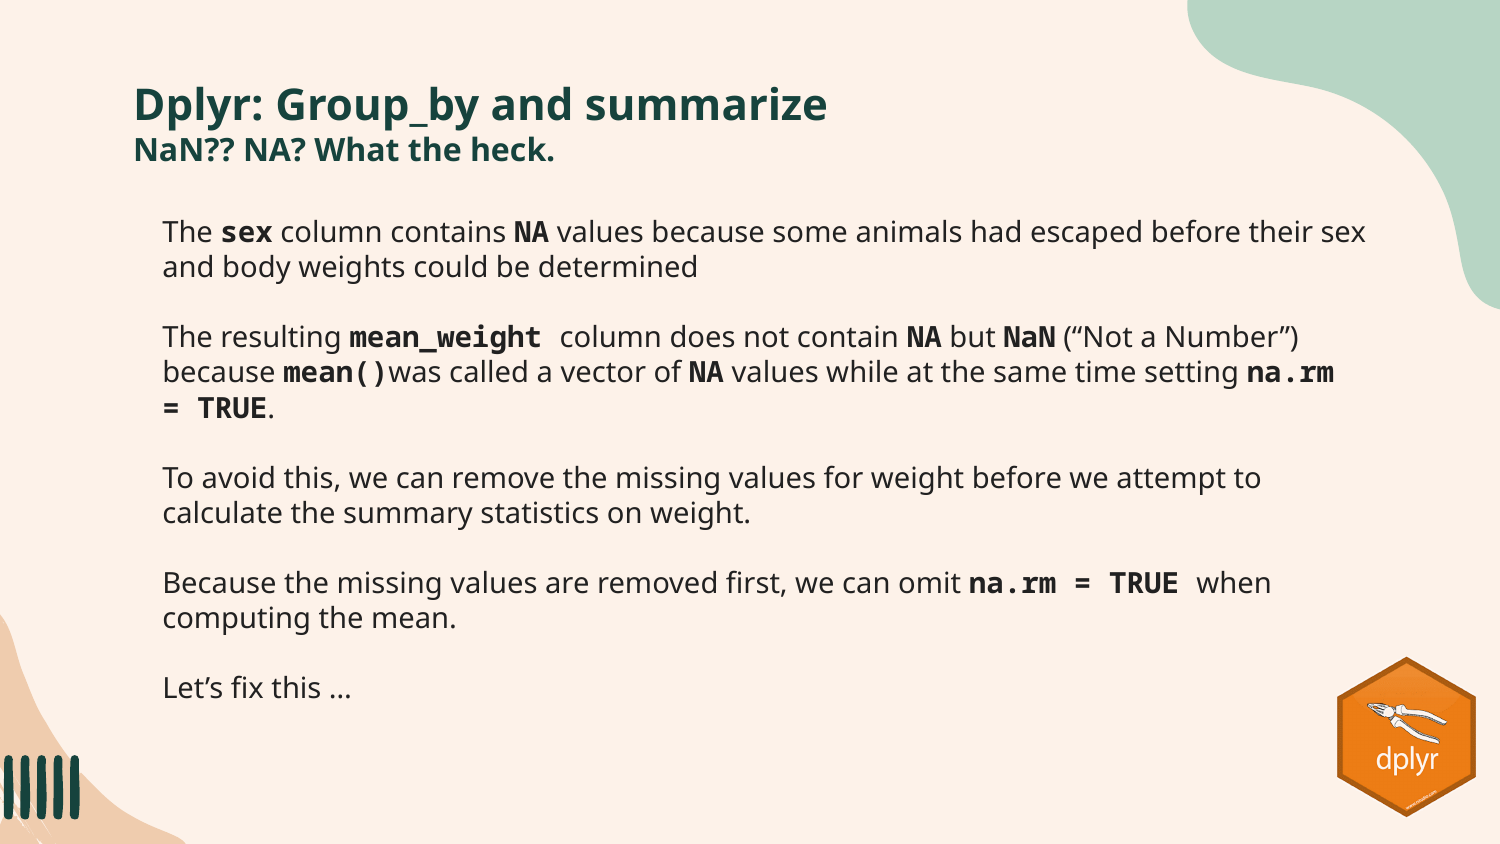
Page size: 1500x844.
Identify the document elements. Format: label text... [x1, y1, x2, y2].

picture [1336, 644, 1480, 829]
title Dplyr: Group_by and summarize NaN?? NA? What the heck. [118, 61, 1382, 183]
list The sex column contains NA values because some animals had escaped before their sex and body weights could be determined The resulting mean_weight column does not contain NA but NaN (“Not a Number”) because mean()was called a vector of NA values while at the same time setting na.rm = TRUE. To avoid this, we can remove the missing values for weight before we attempt to calculate the summary statistics on weight. Because the missing values are removed first, we can omit na.rm = TRUE when computing the mean. Let’s fix this … [118, 198, 1382, 727]
